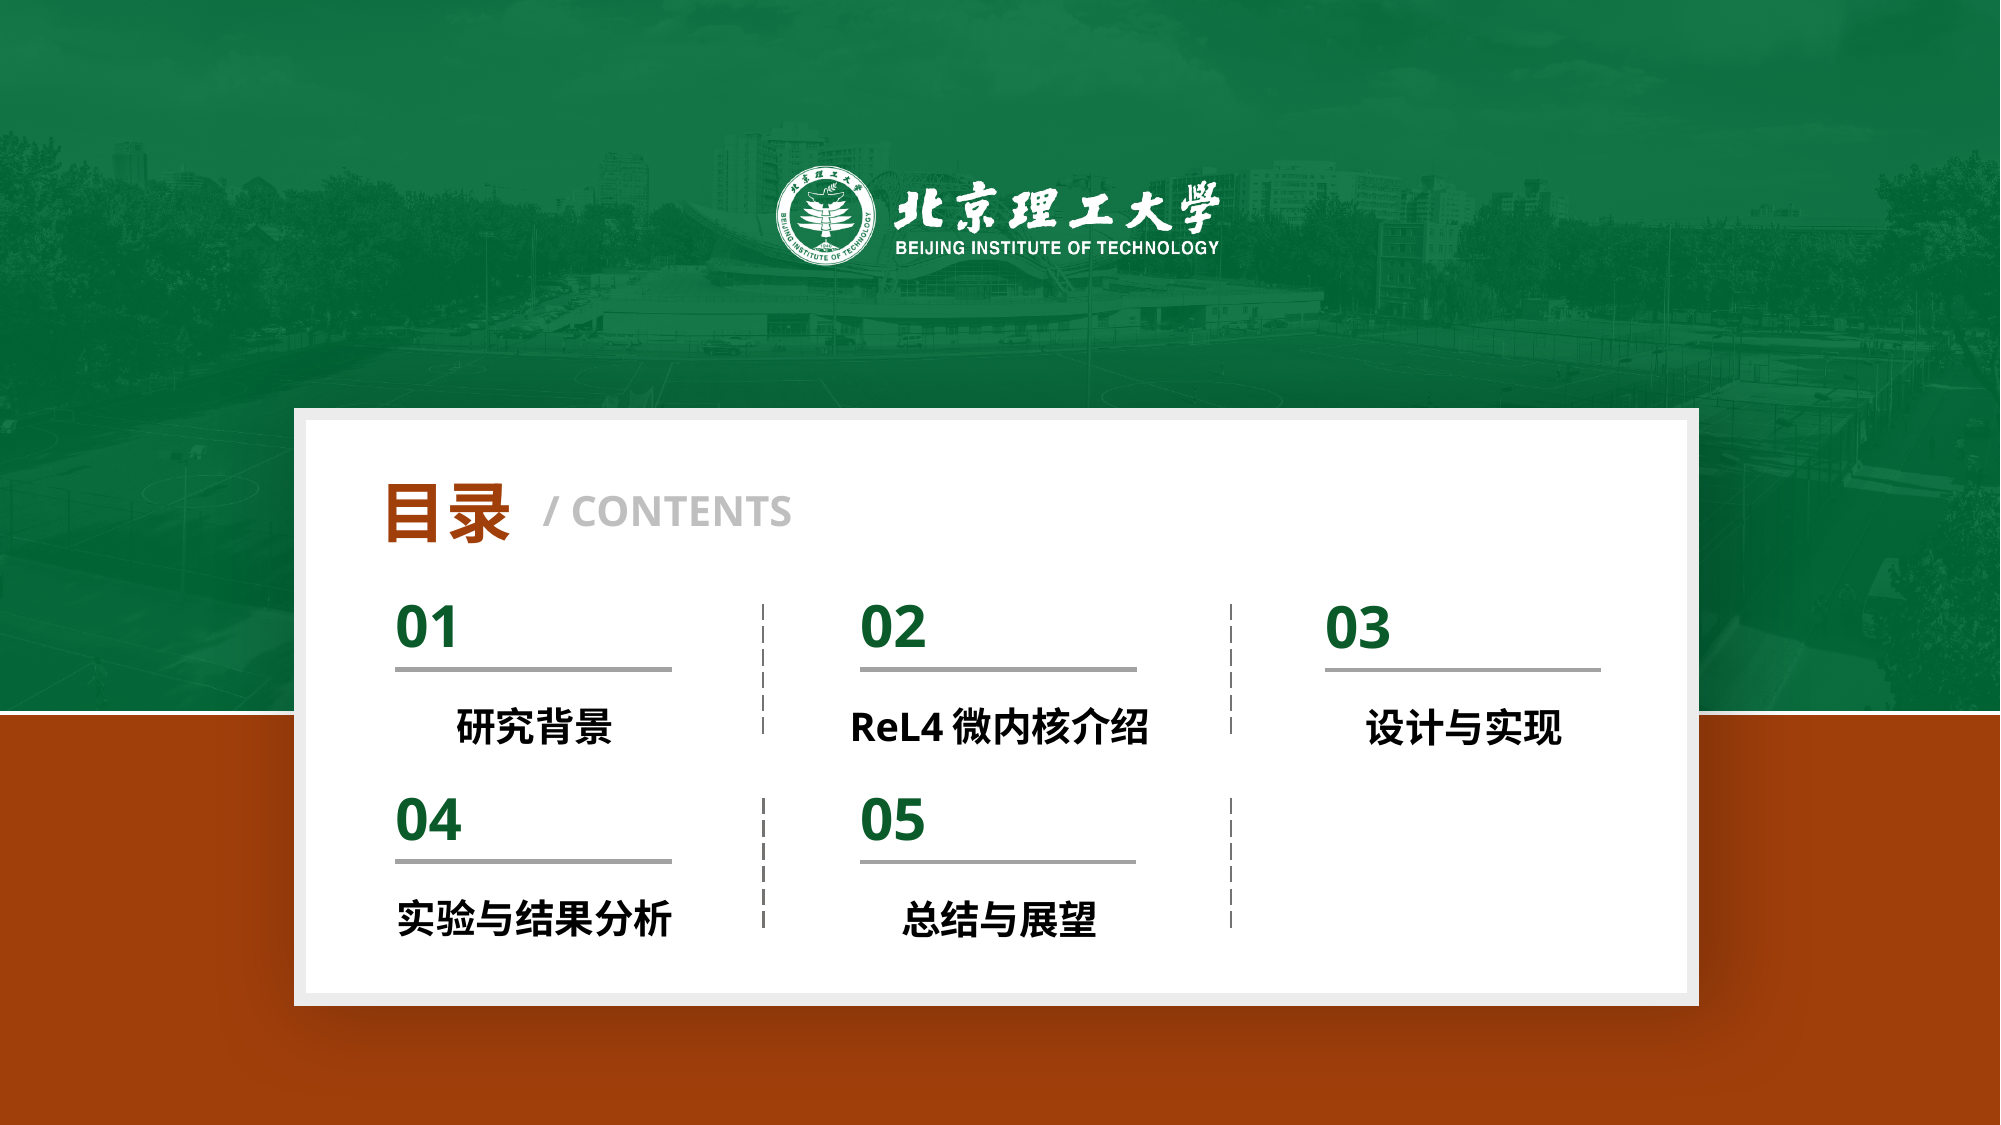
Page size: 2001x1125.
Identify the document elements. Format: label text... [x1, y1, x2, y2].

picture [747, 141, 1253, 283]
text_box / CONTENTS [527, 461, 942, 558]
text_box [380, 582, 1602, 943]
text_box 目录 [377, 465, 527, 556]
